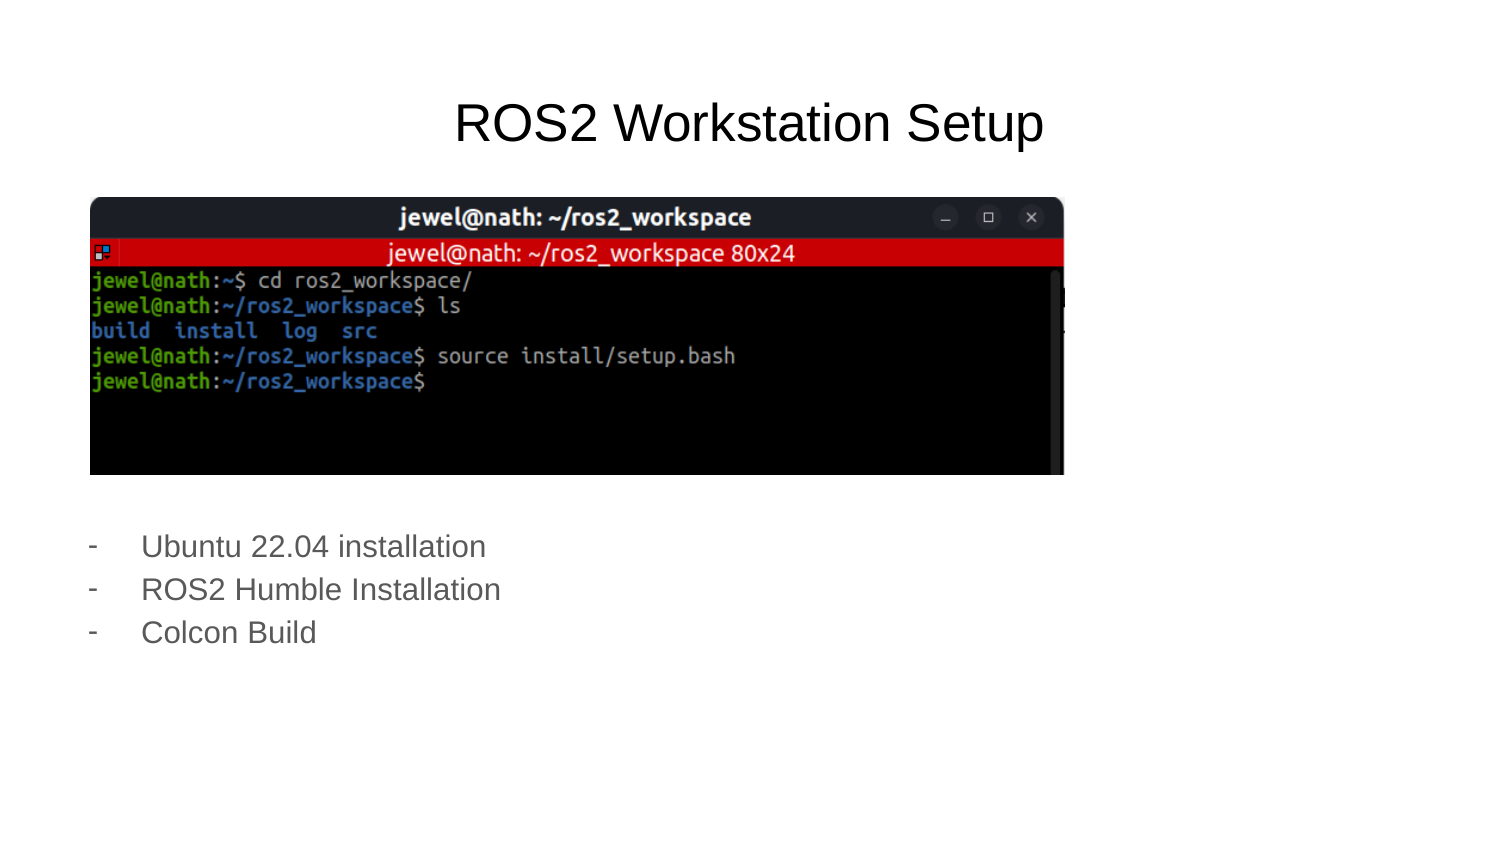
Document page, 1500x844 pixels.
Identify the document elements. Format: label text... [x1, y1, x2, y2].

list Ubuntu 22.04 installation ROS2 Humble Installation Colcon Build [51, 505, 1449, 750]
picture [89, 197, 1066, 475]
title ROS2 Workstation Setup [51, 72, 1449, 167]
